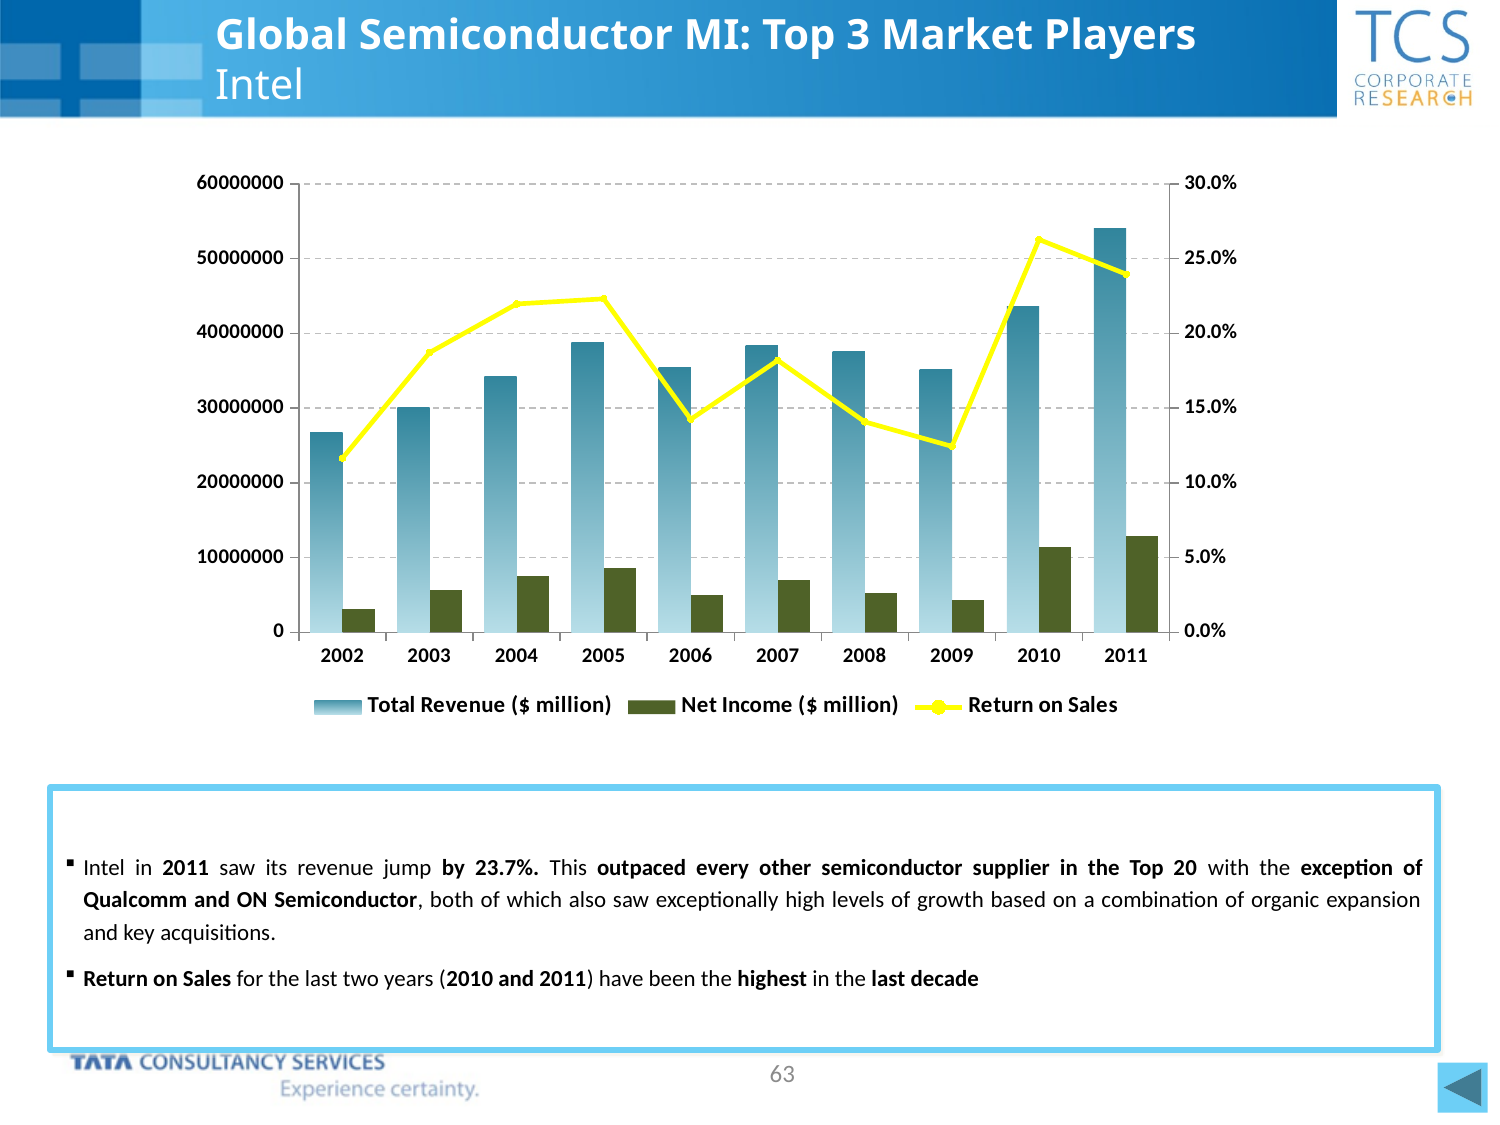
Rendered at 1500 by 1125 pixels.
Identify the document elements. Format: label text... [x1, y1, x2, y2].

list Intel in 2011 saw its revenue jump by 23.7%. This outpaced every other semiconductor supplier in the Top 20 with the exception of Qualcomm and ON Semiconductor, both of which also saw exceptionally high levels of growth based on a combination of organic expansion and key acquisitions. Return on Sales for the last two years (2010 and 2011) have been the highest in the last decade [49, 787, 1438, 1051]
slide_number 63 [750, 1055, 810, 1103]
chart [174, 162, 1258, 726]
picture [0, 0, 1500, 1124]
text_box [1437, 1062, 1488, 1113]
title Global Semiconductor MI: Top 3 Market Players Intel [199, 0, 1351, 126]
